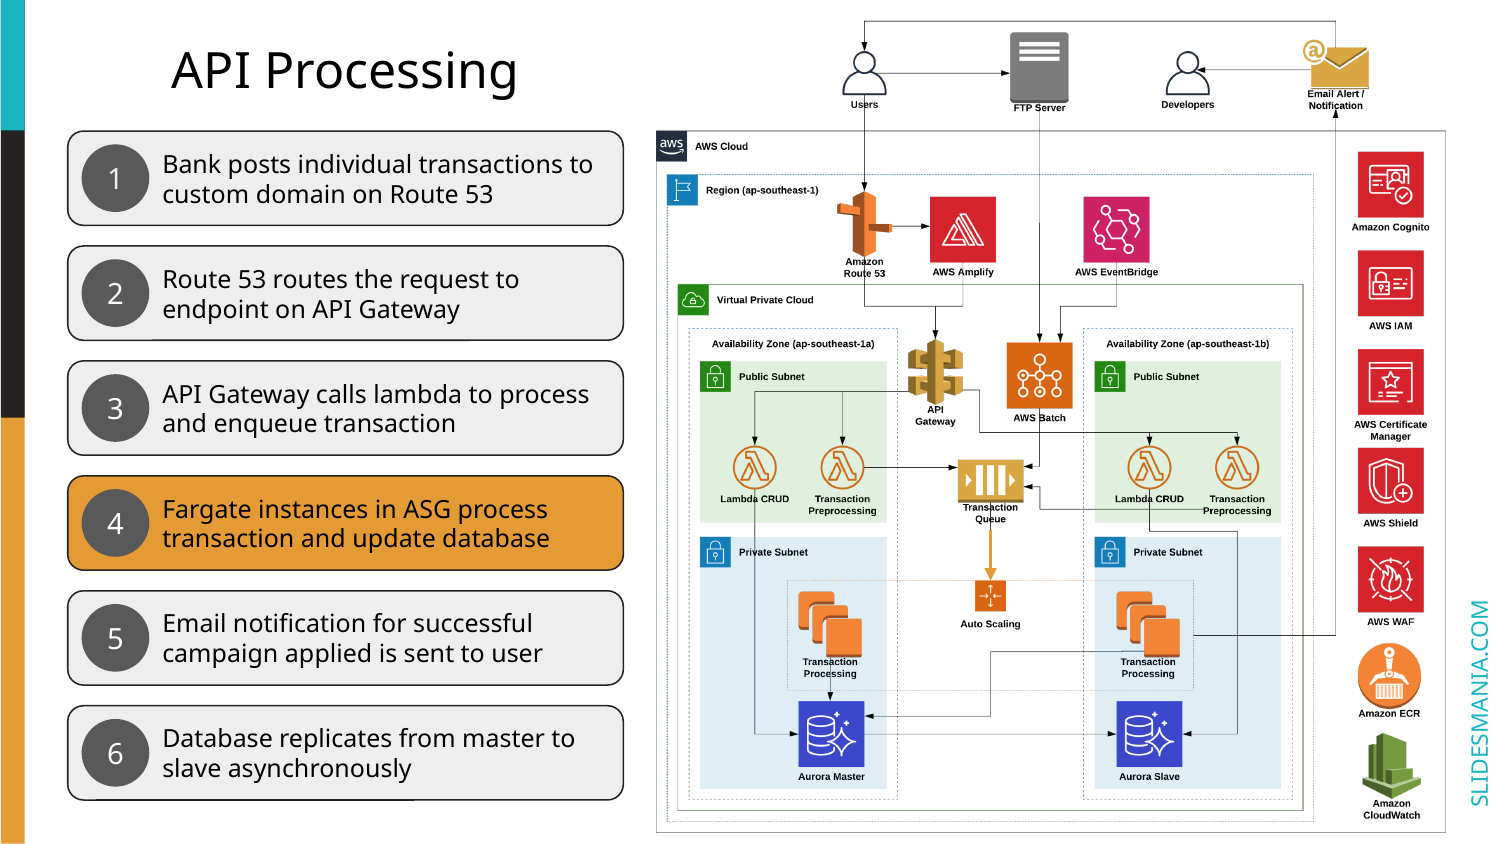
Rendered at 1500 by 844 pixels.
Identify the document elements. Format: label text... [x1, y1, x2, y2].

title API Processing [95, 26, 596, 111]
text_box Bank posts individual transactions to custom domain on Route 53 [67, 131, 624, 226]
text_box Route 53 routes the request to endpoint on API Gateway [67, 245, 624, 341]
text_box 4 [82, 489, 149, 557]
picture [645, 0, 1450, 844]
text_box 1 [82, 145, 149, 212]
text_box Fargate instances in ASG process transaction and update database [67, 475, 624, 571]
text_box 3 [82, 374, 149, 442]
text_box API Gateway calls lambda to process and enqueue transaction [67, 360, 624, 456]
text_box 6 [82, 719, 149, 786]
text_box Database replicates from master to slave asynchronously [67, 705, 624, 801]
text_box Email notification for successful campaign applied is sent to user [67, 590, 624, 686]
text_box 2 [82, 260, 149, 327]
text_box 5 [82, 604, 149, 671]
